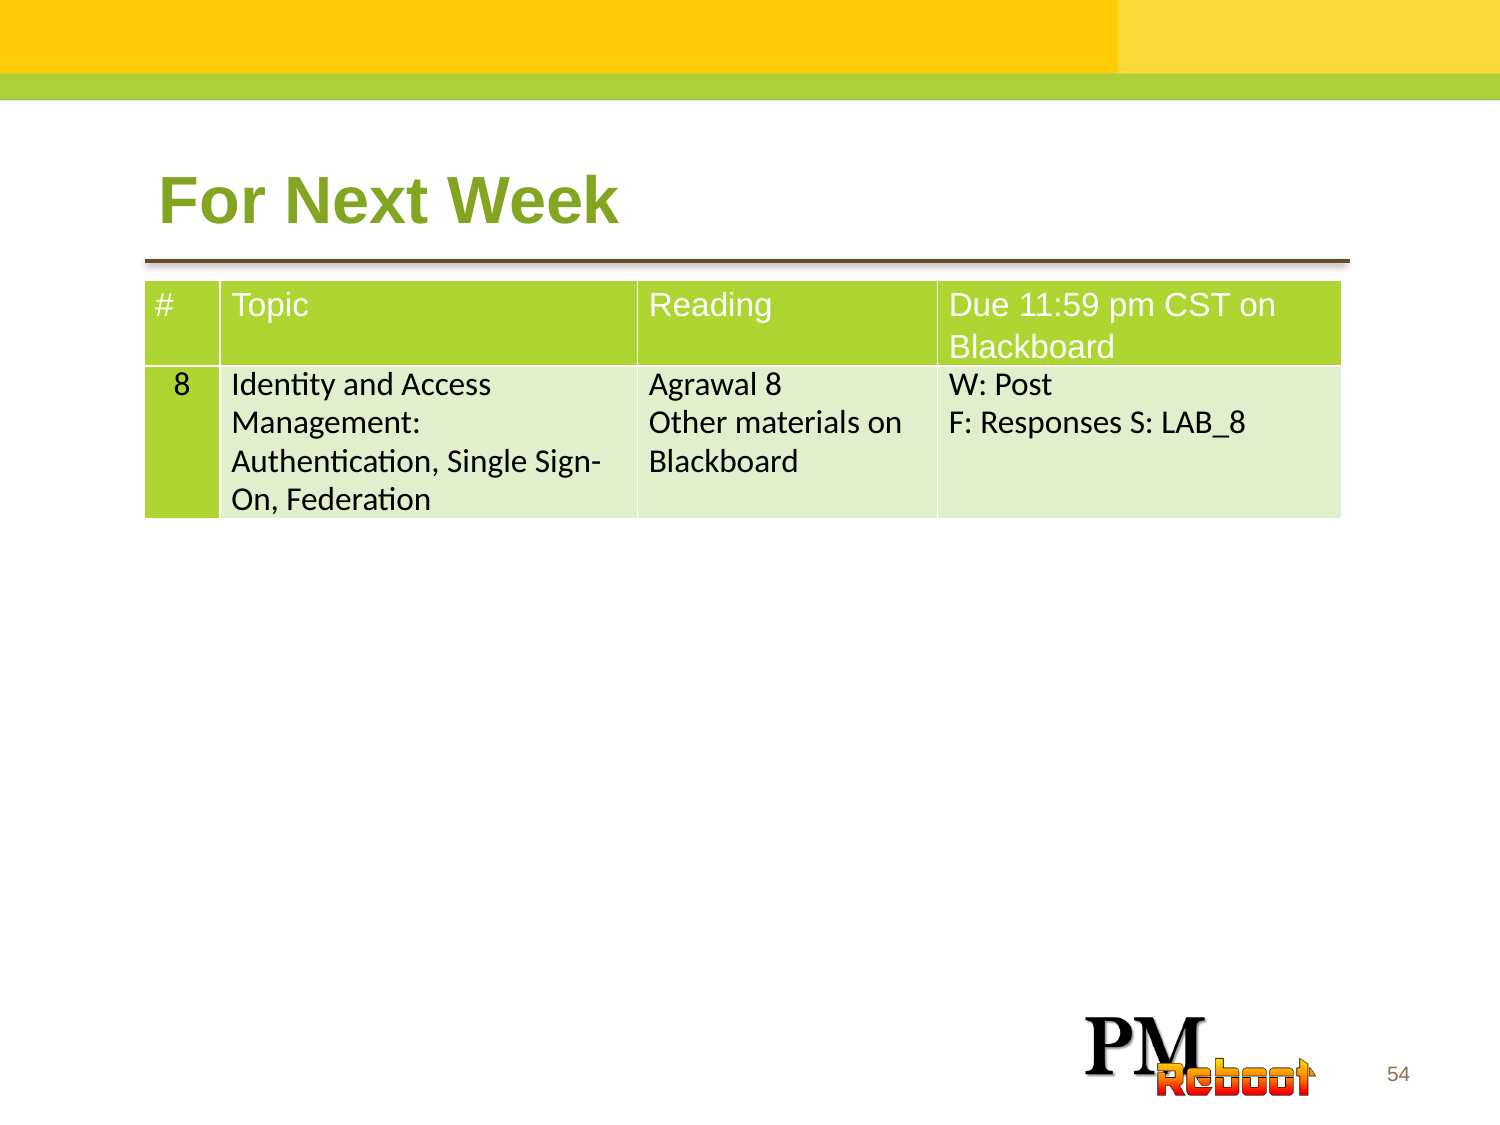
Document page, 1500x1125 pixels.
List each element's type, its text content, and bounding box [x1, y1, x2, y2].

table_cell Identity and Access Management: Authentication, Single Sign-On, Federation [221, 367, 637, 518]
title For Next Week [143, 129, 1010, 265]
picture [0, 0, 1500, 1125]
slide_number 54 [1074, 1042, 1425, 1103]
table_cell W: Post F: Responses S: LAB_8 [938, 367, 1341, 518]
table_header # [145, 281, 219, 365]
table_cell Agrawal 8 Other materials on Blackboard [638, 367, 937, 518]
table_header Due 11:59 pm CST on Blackboard [938, 281, 1341, 365]
table_header Topic [221, 281, 637, 365]
table_cell 8 [145, 367, 219, 518]
table_header Reading [638, 281, 937, 365]
